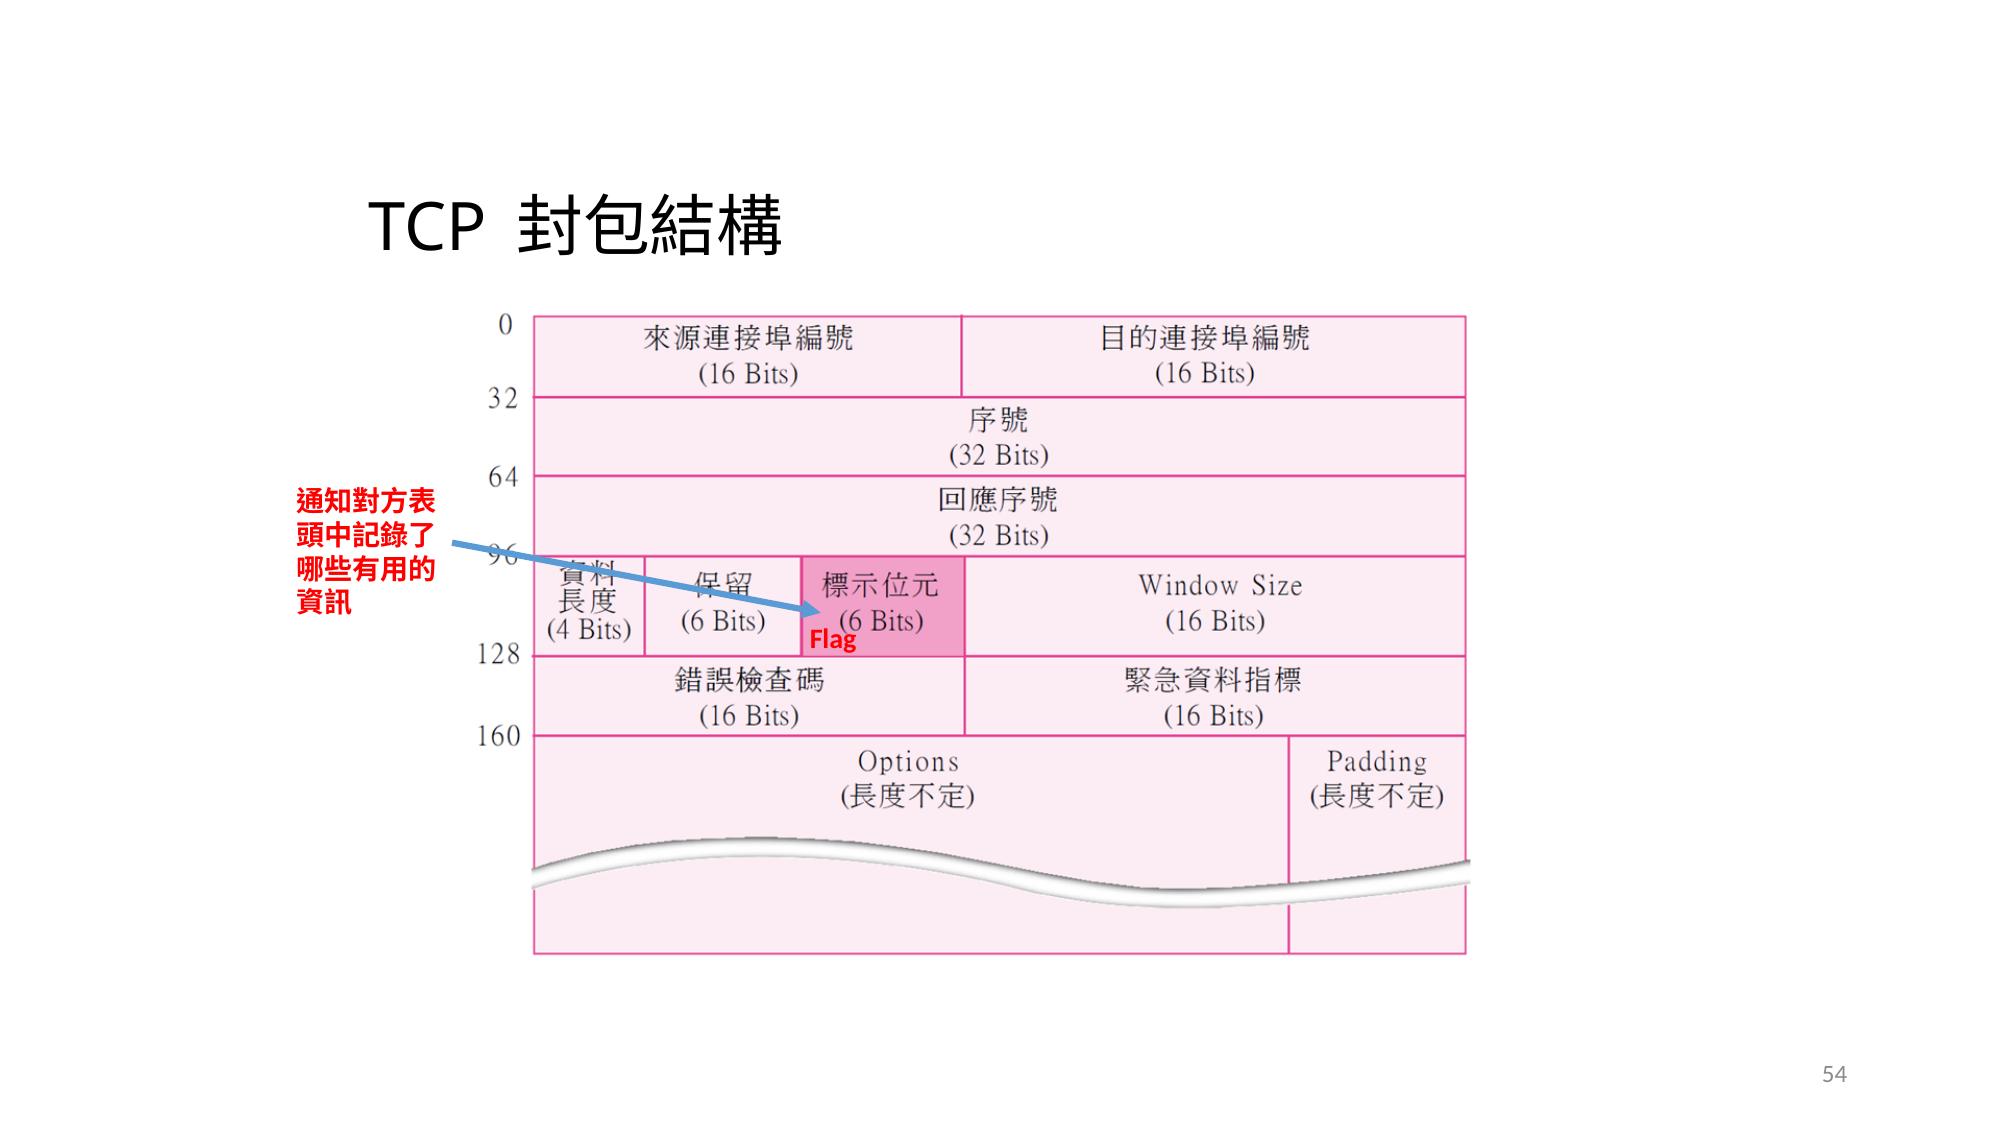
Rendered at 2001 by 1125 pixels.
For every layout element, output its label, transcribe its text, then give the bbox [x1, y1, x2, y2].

title TCP 封包結構 [353, 185, 1647, 273]
text_box 通知對方表頭中記錄了哪些有用的資訊 [281, 476, 444, 626]
slide_number 54 [1412, 1042, 1863, 1103]
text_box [451, 542, 821, 613]
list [444, 302, 1571, 968]
